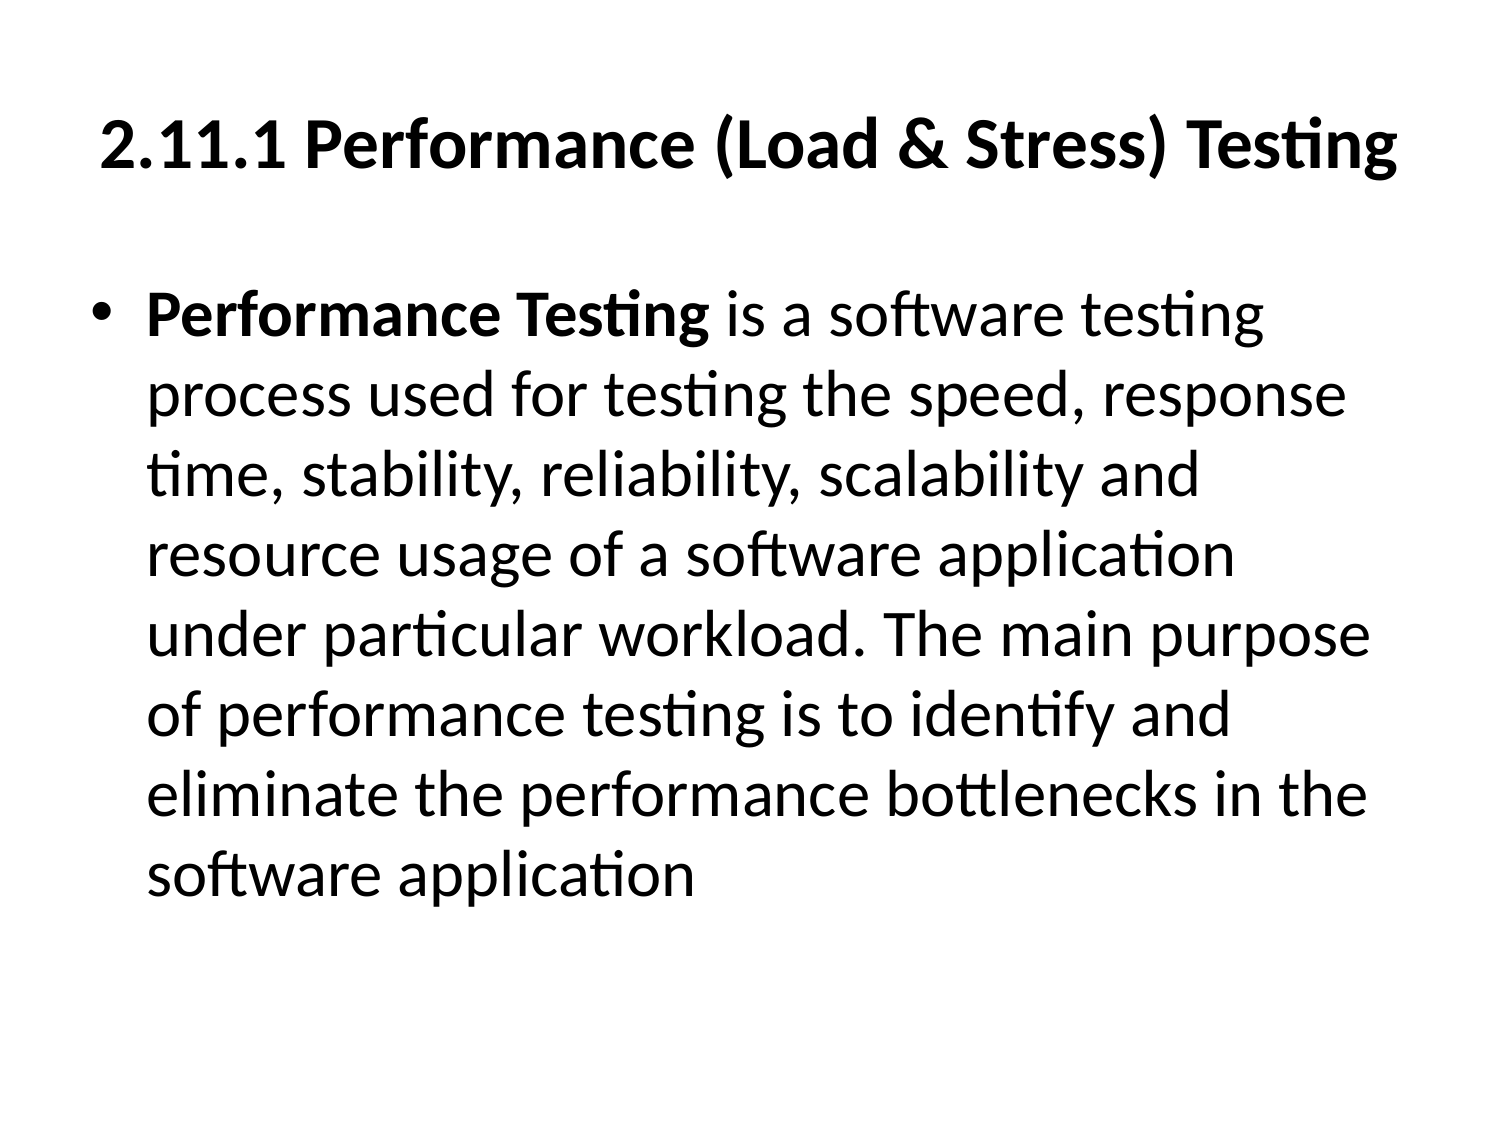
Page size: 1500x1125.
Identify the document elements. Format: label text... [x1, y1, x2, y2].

list Performance Testing is a software testing process used for testing the speed, response time, stability, reliability, scalability and resource usage of a software application under particular workload. The main purpose of performance testing is to identify and eliminate the performance bottlenecks in the software application [75, 262, 1425, 1005]
title 2.11.1 Performance (Load & Stress) Testing [75, 45, 1425, 233]
